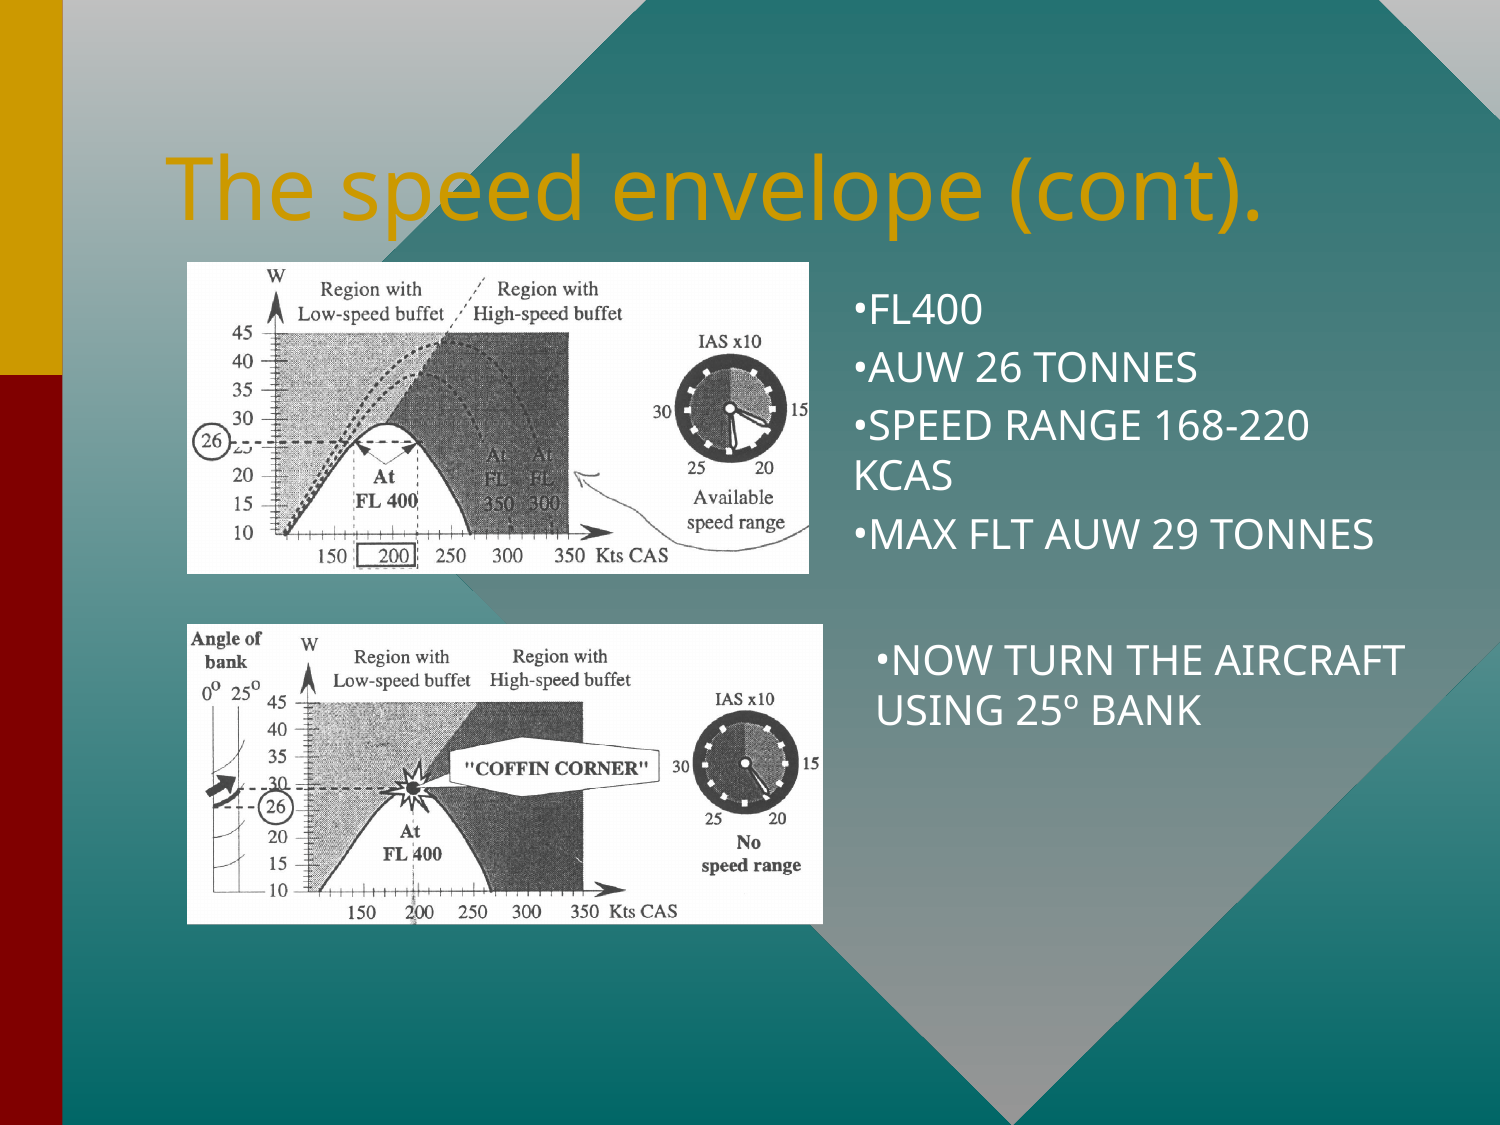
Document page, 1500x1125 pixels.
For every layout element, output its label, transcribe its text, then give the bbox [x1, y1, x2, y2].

text_box NOW TURN THE AIRCRAFT USING 25º BANK [859, 626, 1463, 742]
picture [187, 624, 824, 925]
picture [187, 262, 809, 574]
title The speed envelope (cont). [150, 99, 1350, 288]
text_box FL400 AUW 26 TONNES SPEED RANGE 168-220 KCAS MAX FLT AUW 29 TONNES [837, 275, 1426, 520]
